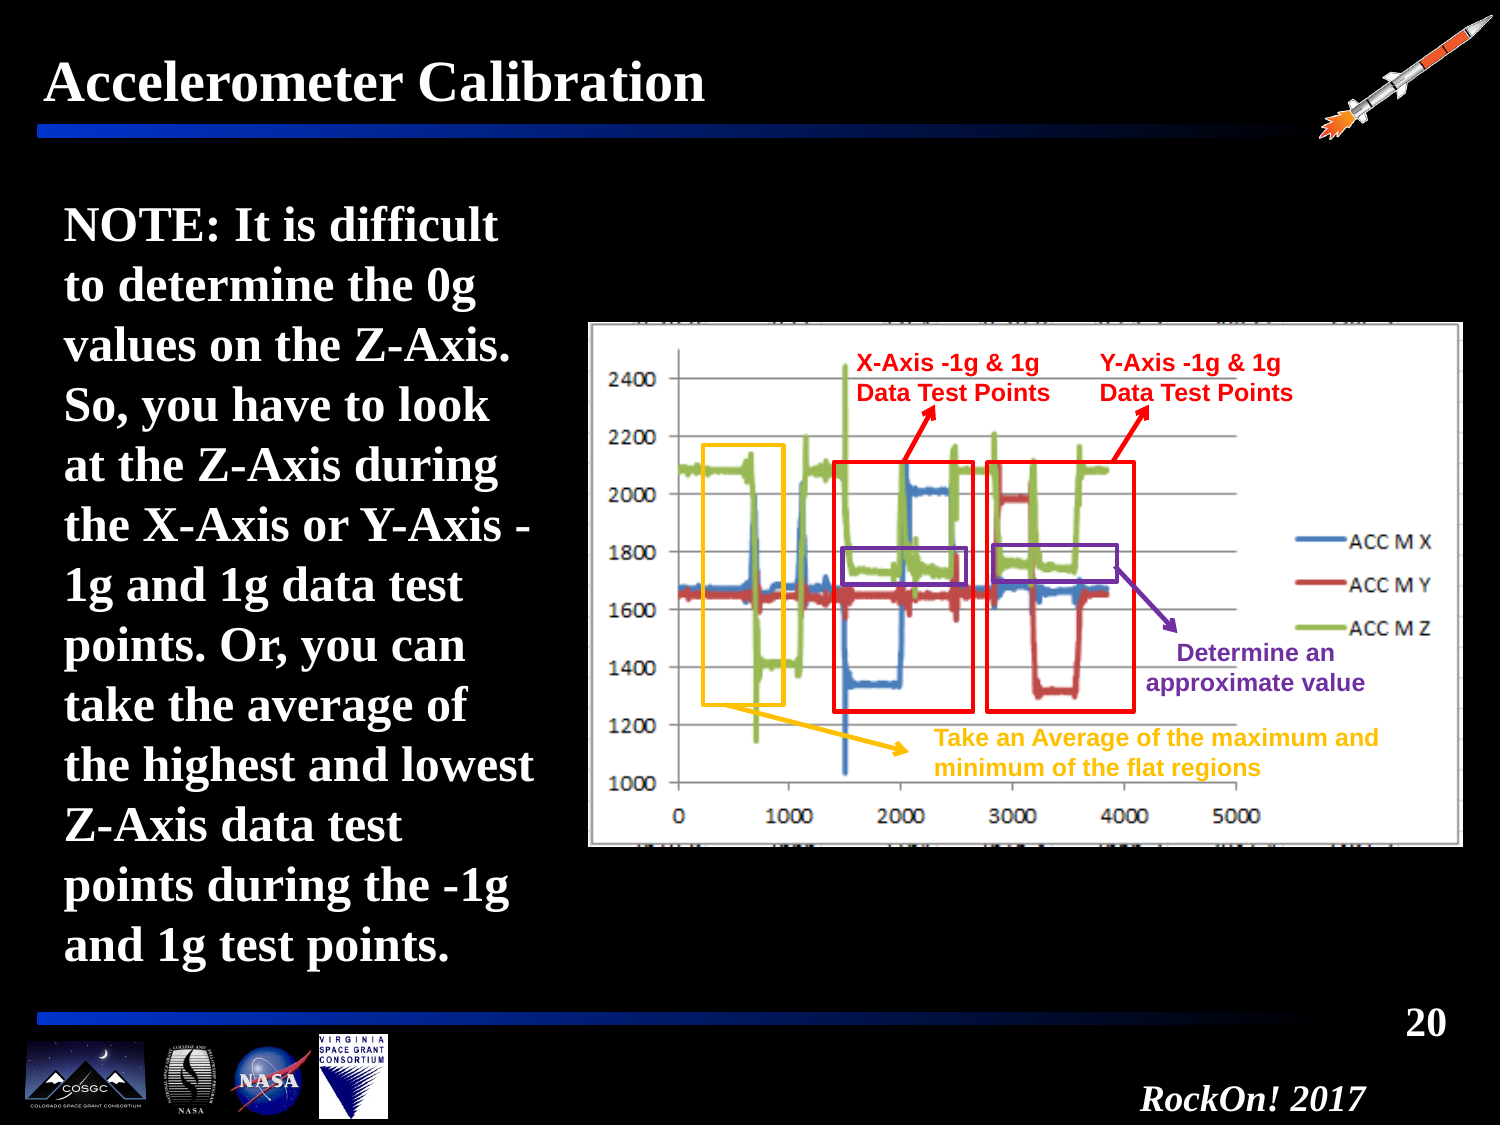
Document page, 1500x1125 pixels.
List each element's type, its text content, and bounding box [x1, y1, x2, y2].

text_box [725, 704, 910, 753]
picture [587, 321, 1463, 847]
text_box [1112, 404, 1150, 463]
slide_number 20 [1112, 987, 1463, 1066]
picture [225, 1042, 312, 1119]
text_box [1114, 565, 1178, 634]
picture [1311, 0, 1500, 155]
text_box Accelerometer Calibration [29, 35, 722, 121]
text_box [903, 404, 936, 463]
picture [319, 1034, 388, 1119]
picture [24, 1041, 147, 1113]
picture [158, 1040, 224, 1118]
list NOTE: It is difficult to determine the 0g values on the Z-Axis. So, you have to look at the Z-Axis during the X-Axis or Y-Axis -1g and 1g data test points. Or, you can take the average of the highest and lowest Z-Axis data test points during the -1g and 1g test points. [48, 184, 552, 927]
